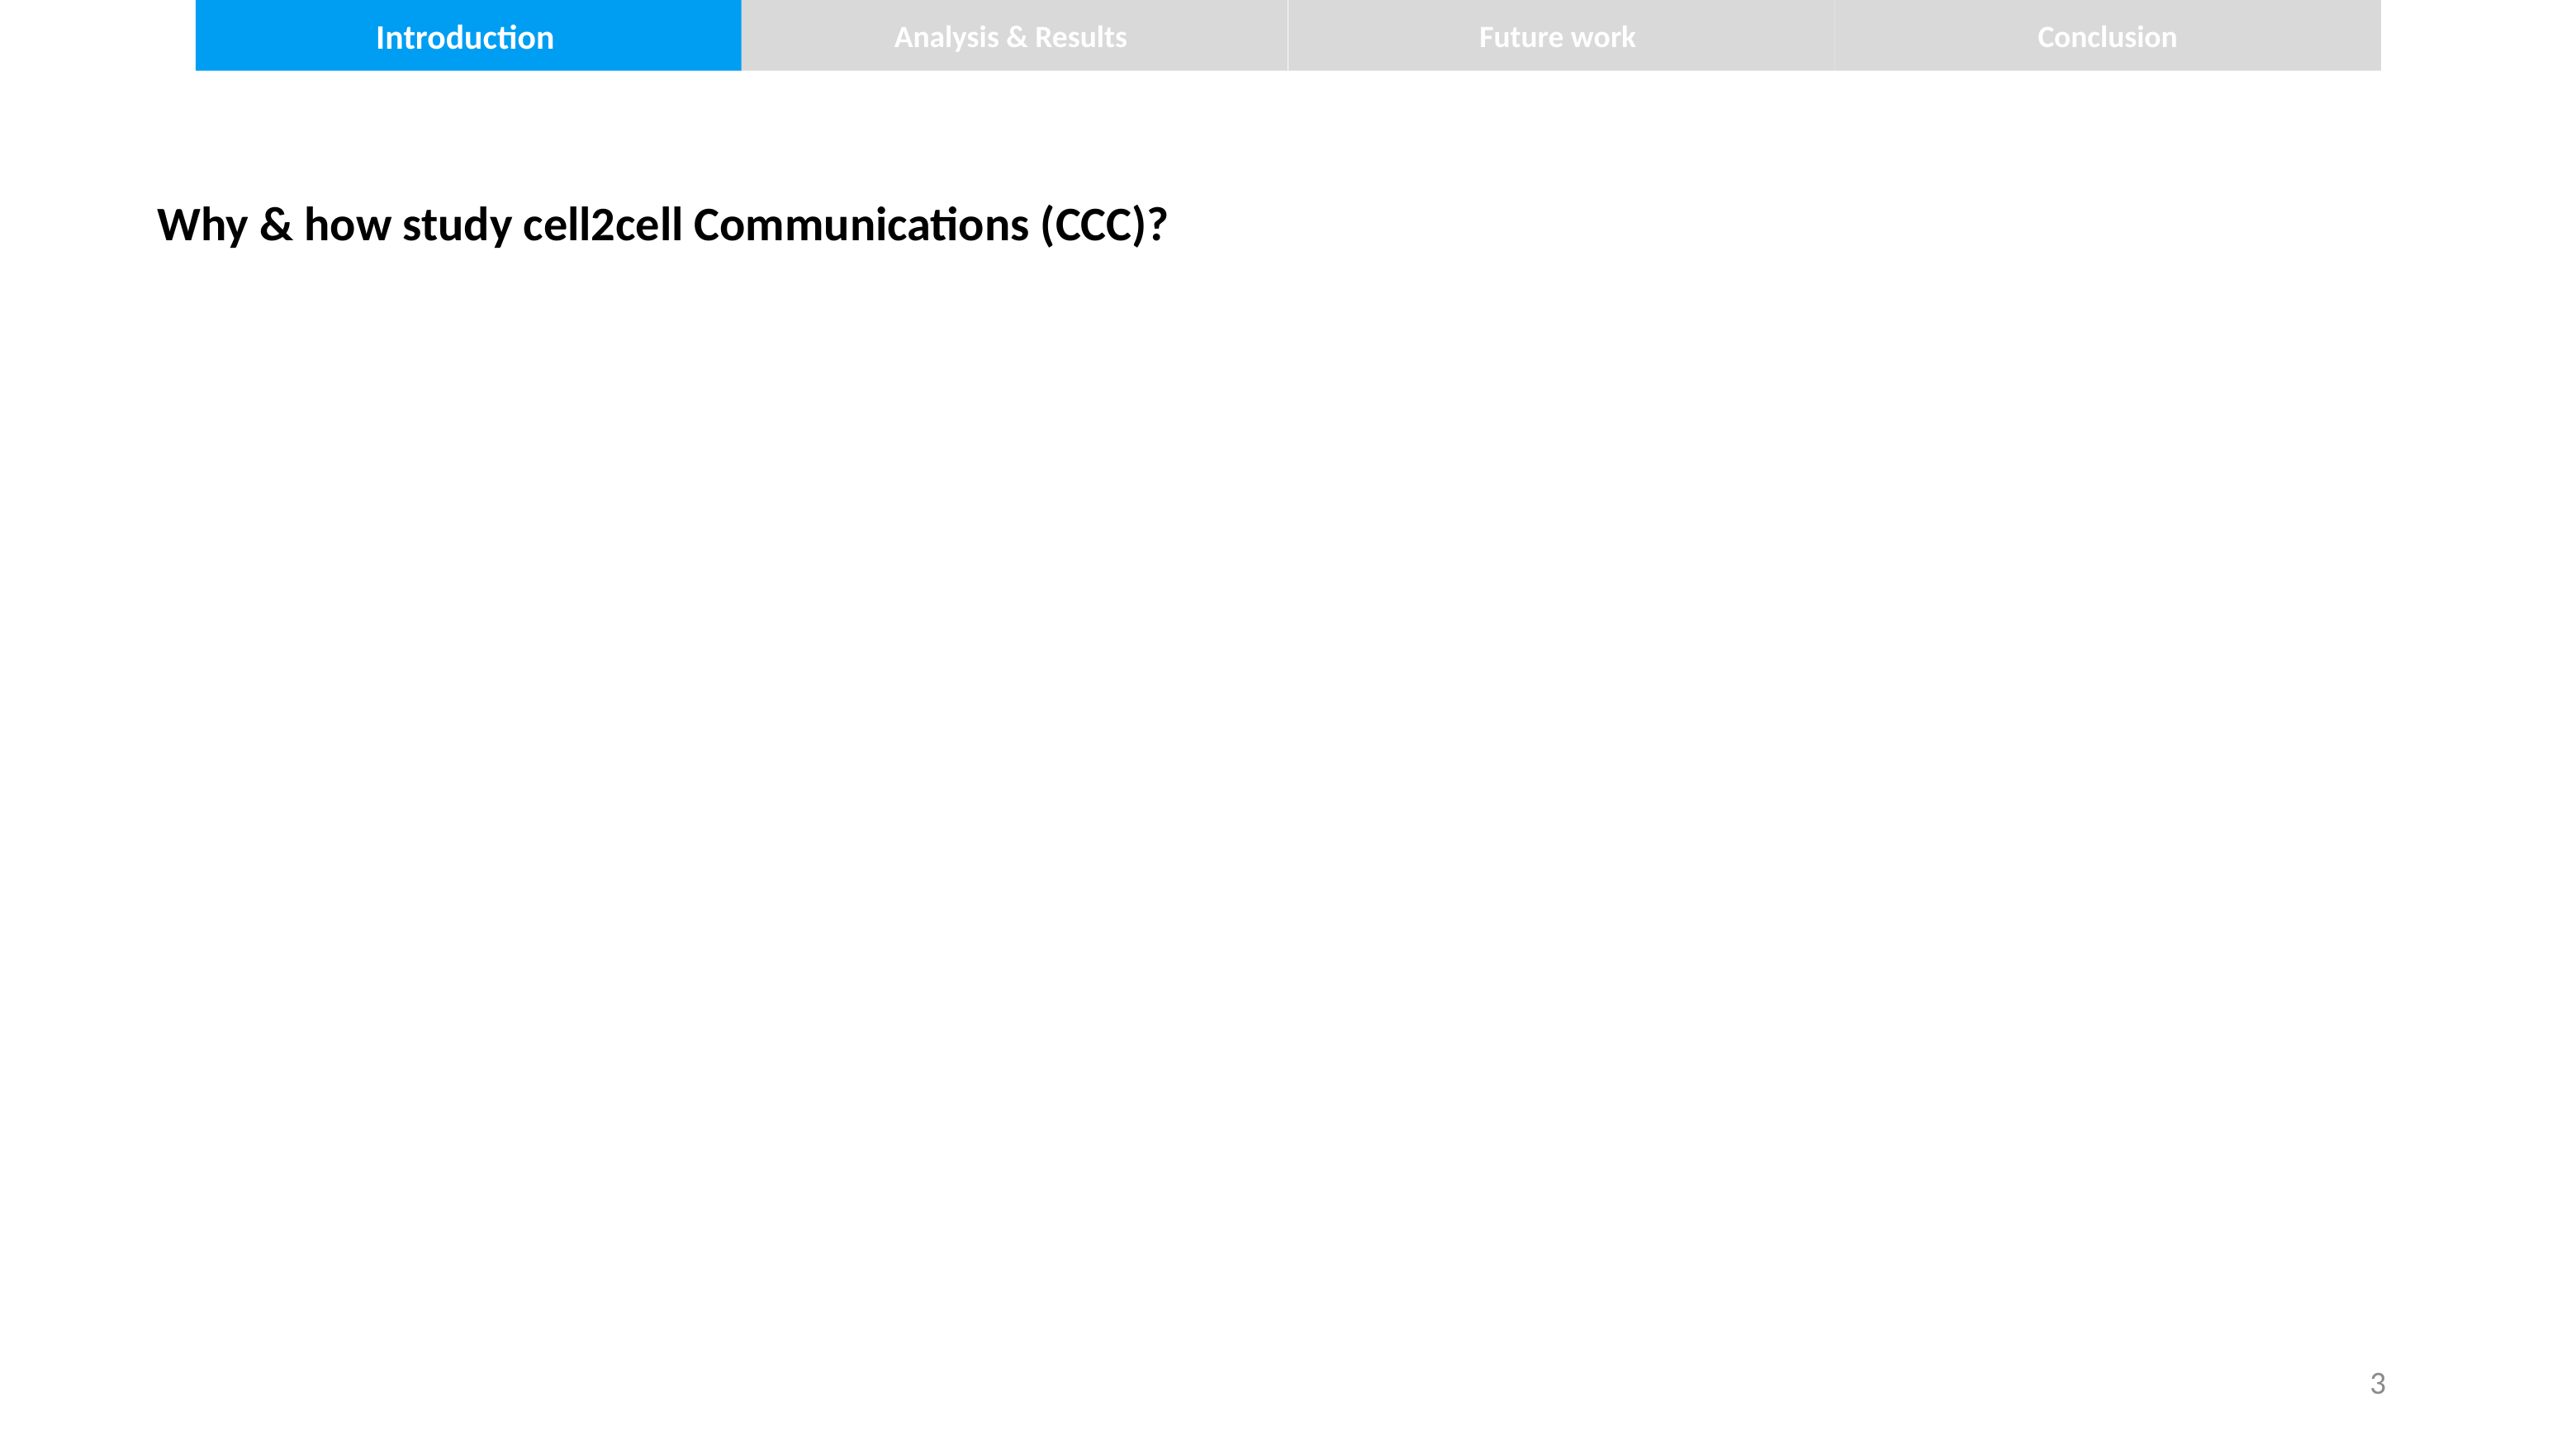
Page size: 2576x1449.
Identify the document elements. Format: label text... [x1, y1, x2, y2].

slide_number 3 [1819, 1342, 2399, 1420]
text_box Introduction [195, 0, 741, 72]
text_box Why & how study cell2cell Communications (CCC)? [145, 186, 1434, 257]
text_box Conclusion [1834, 0, 2382, 72]
text_box Future work [1288, 0, 1834, 72]
text_box Analysis & Results [741, 0, 1288, 72]
